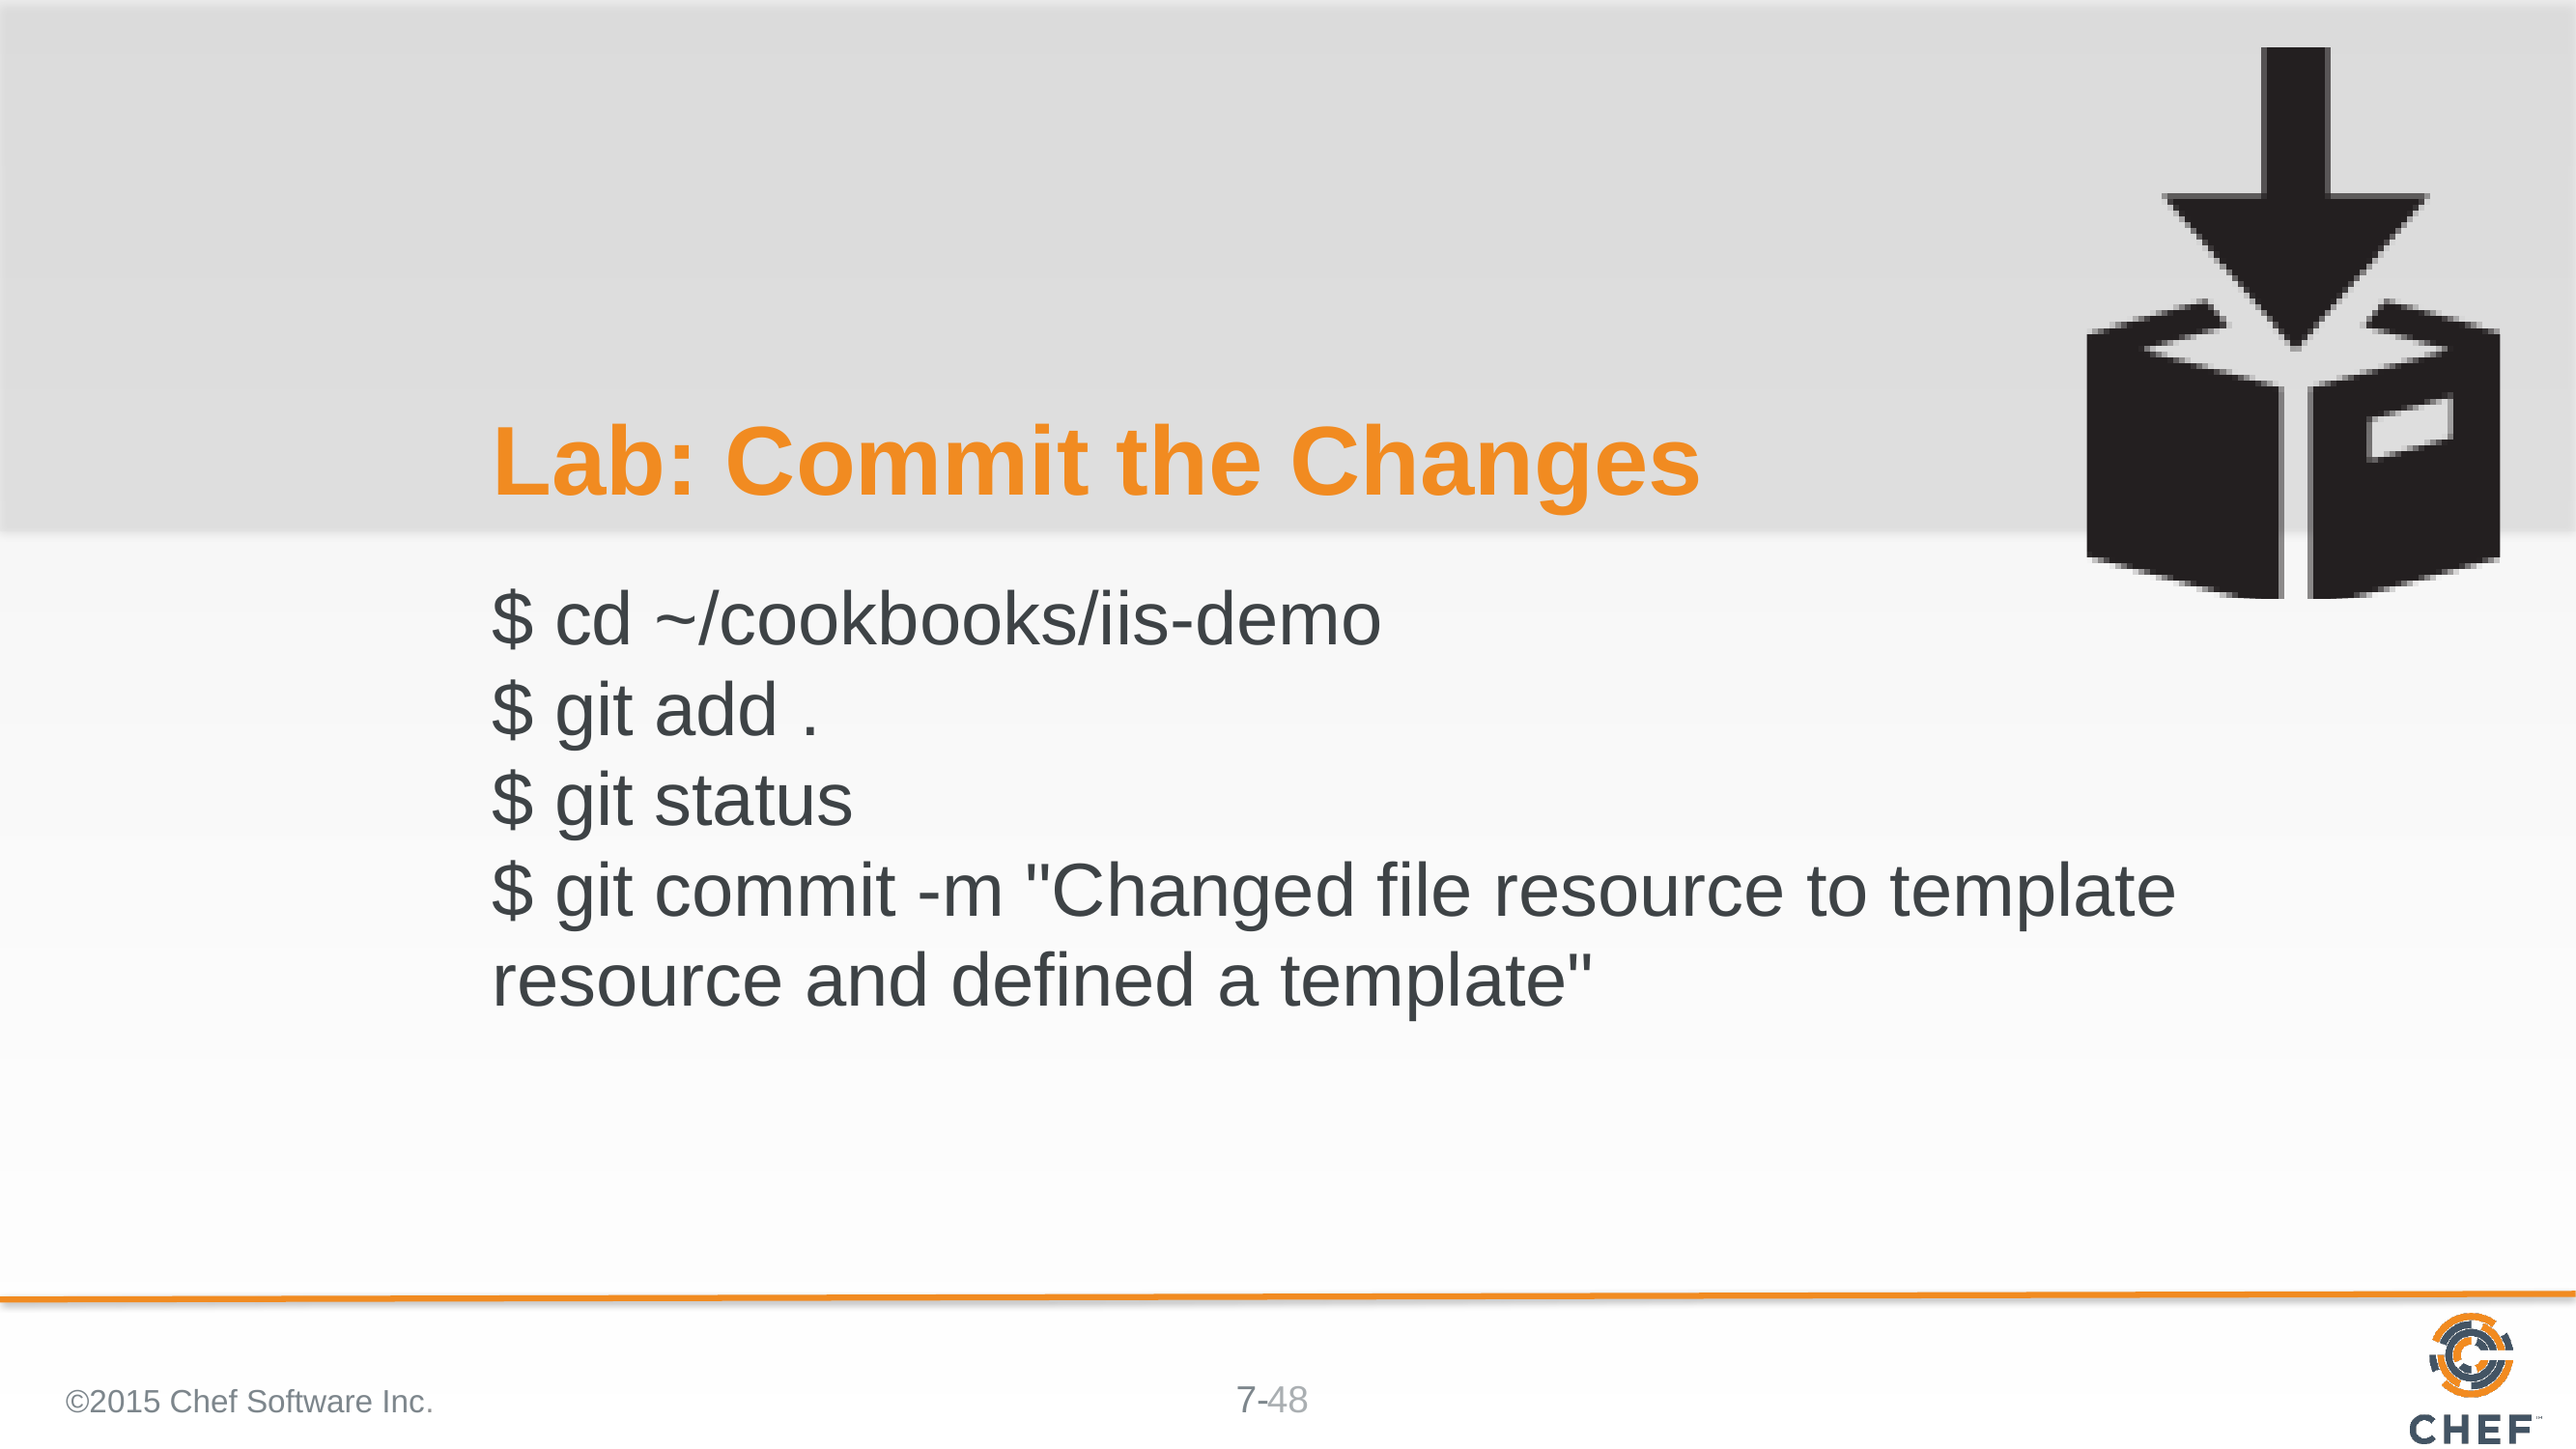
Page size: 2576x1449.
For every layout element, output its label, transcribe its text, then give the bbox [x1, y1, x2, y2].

picture [2399, 1297, 2550, 1449]
slide_number 48 [998, 1359, 1578, 1437]
footer ©2015 Chef Software Inc. [51, 1359, 952, 1440]
title Lab: Commit the Changes [477, 395, 2217, 531]
subtitle $ cd ~/cookbooks/iis-demo $ git add . $ git status $ git commit -m "Changed file resource to template resource and defined a template" [477, 555, 2217, 1087]
